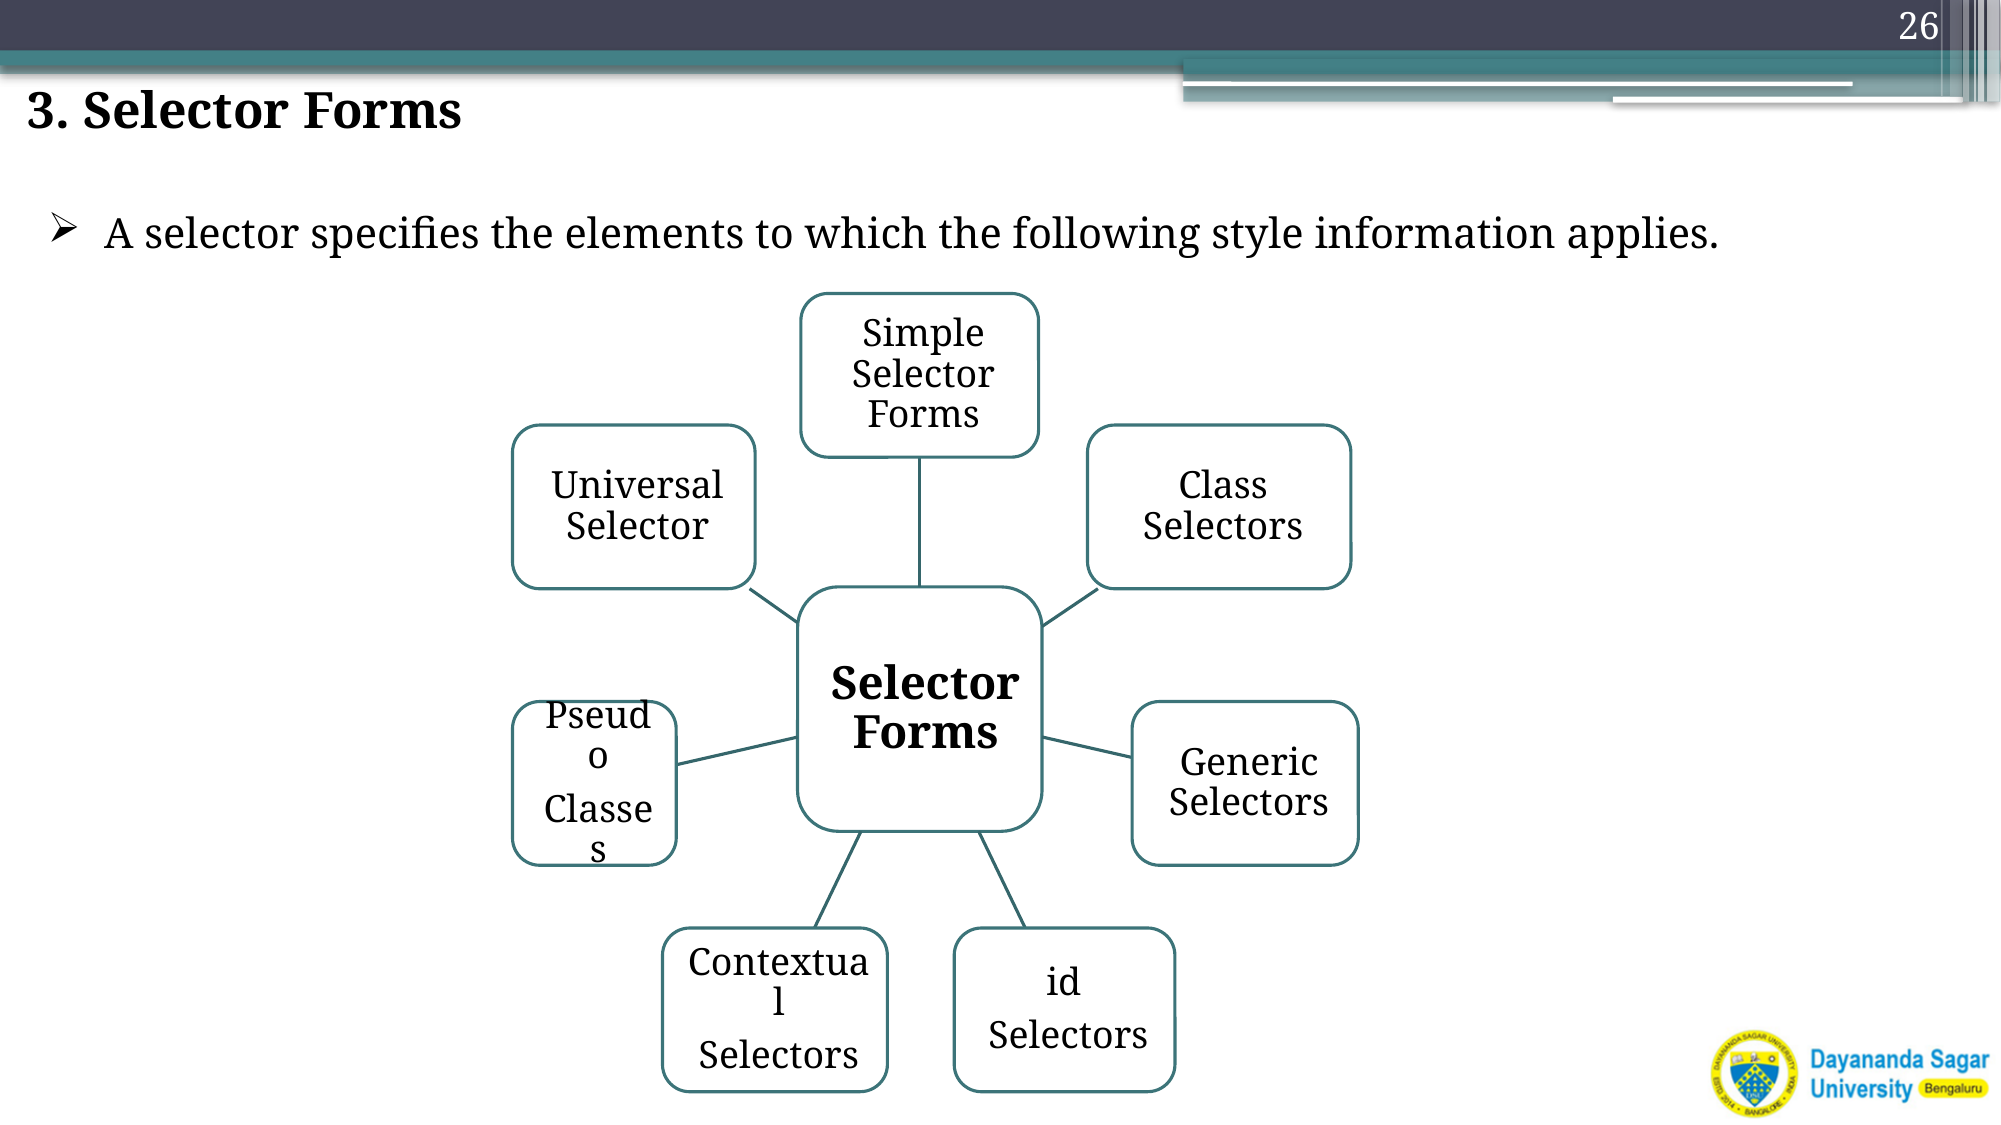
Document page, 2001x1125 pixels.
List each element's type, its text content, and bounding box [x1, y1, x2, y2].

text_box 3. Selector Forms [12, 70, 1150, 146]
text_box A selector specifies the elements to which the following style information applies. [33, 174, 1959, 265]
slide_number 26 [1788, 0, 1955, 61]
picture [1707, 1021, 1996, 1125]
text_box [333, 284, 1538, 1101]
